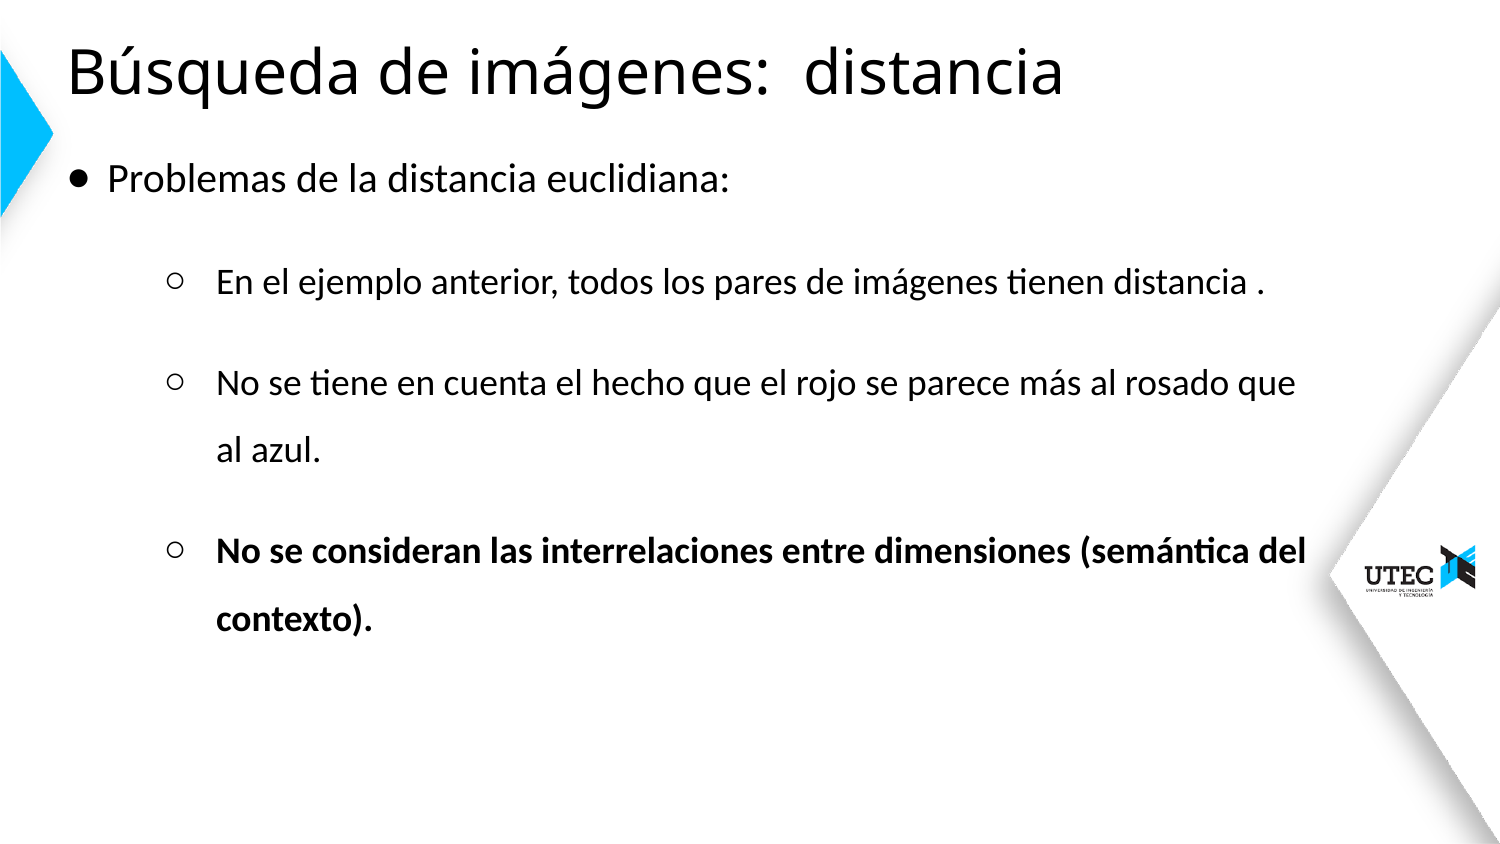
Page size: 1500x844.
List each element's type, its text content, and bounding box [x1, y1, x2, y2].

title Búsqueda de imágenes: distancia [51, 25, 1449, 130]
picture [0, 0, 1500, 844]
